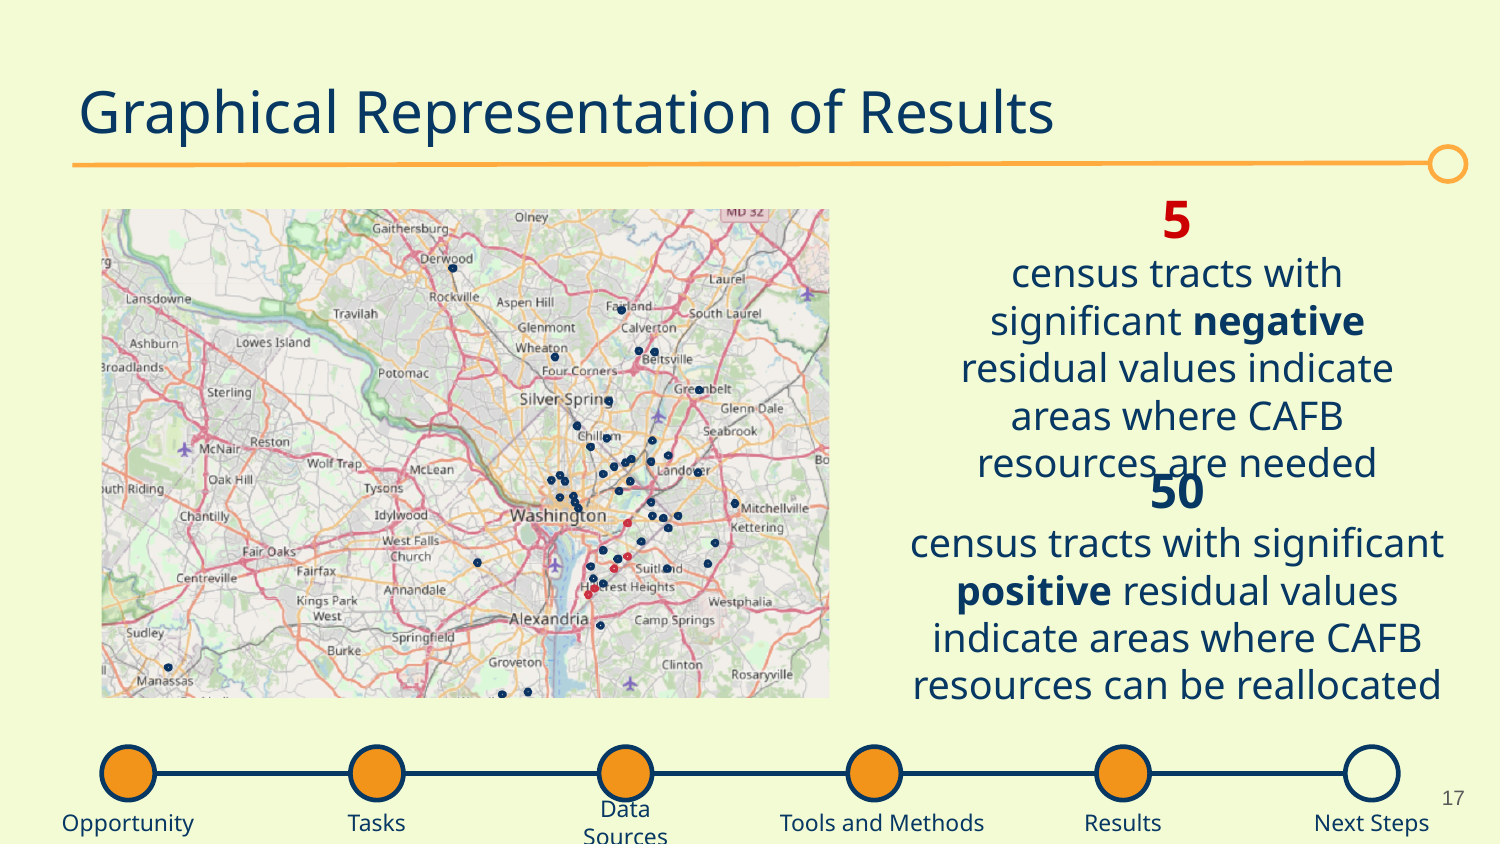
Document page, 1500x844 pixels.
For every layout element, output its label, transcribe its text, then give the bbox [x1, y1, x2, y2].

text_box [101, 746, 1399, 783]
title Graphical Representation of Results [63, 60, 1462, 155]
picture [101, 209, 830, 698]
text_box 50 census tracts with significant positive residual values indicate areas where CAFB resources can be reallocated [884, 445, 1471, 698]
text_box 5 census tracts with significant negative residual values indicate areas where CAFB resources are needed [913, 170, 1442, 384]
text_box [42, 785, 1458, 844]
slide_number ‹#› [1402, 764, 1480, 830]
